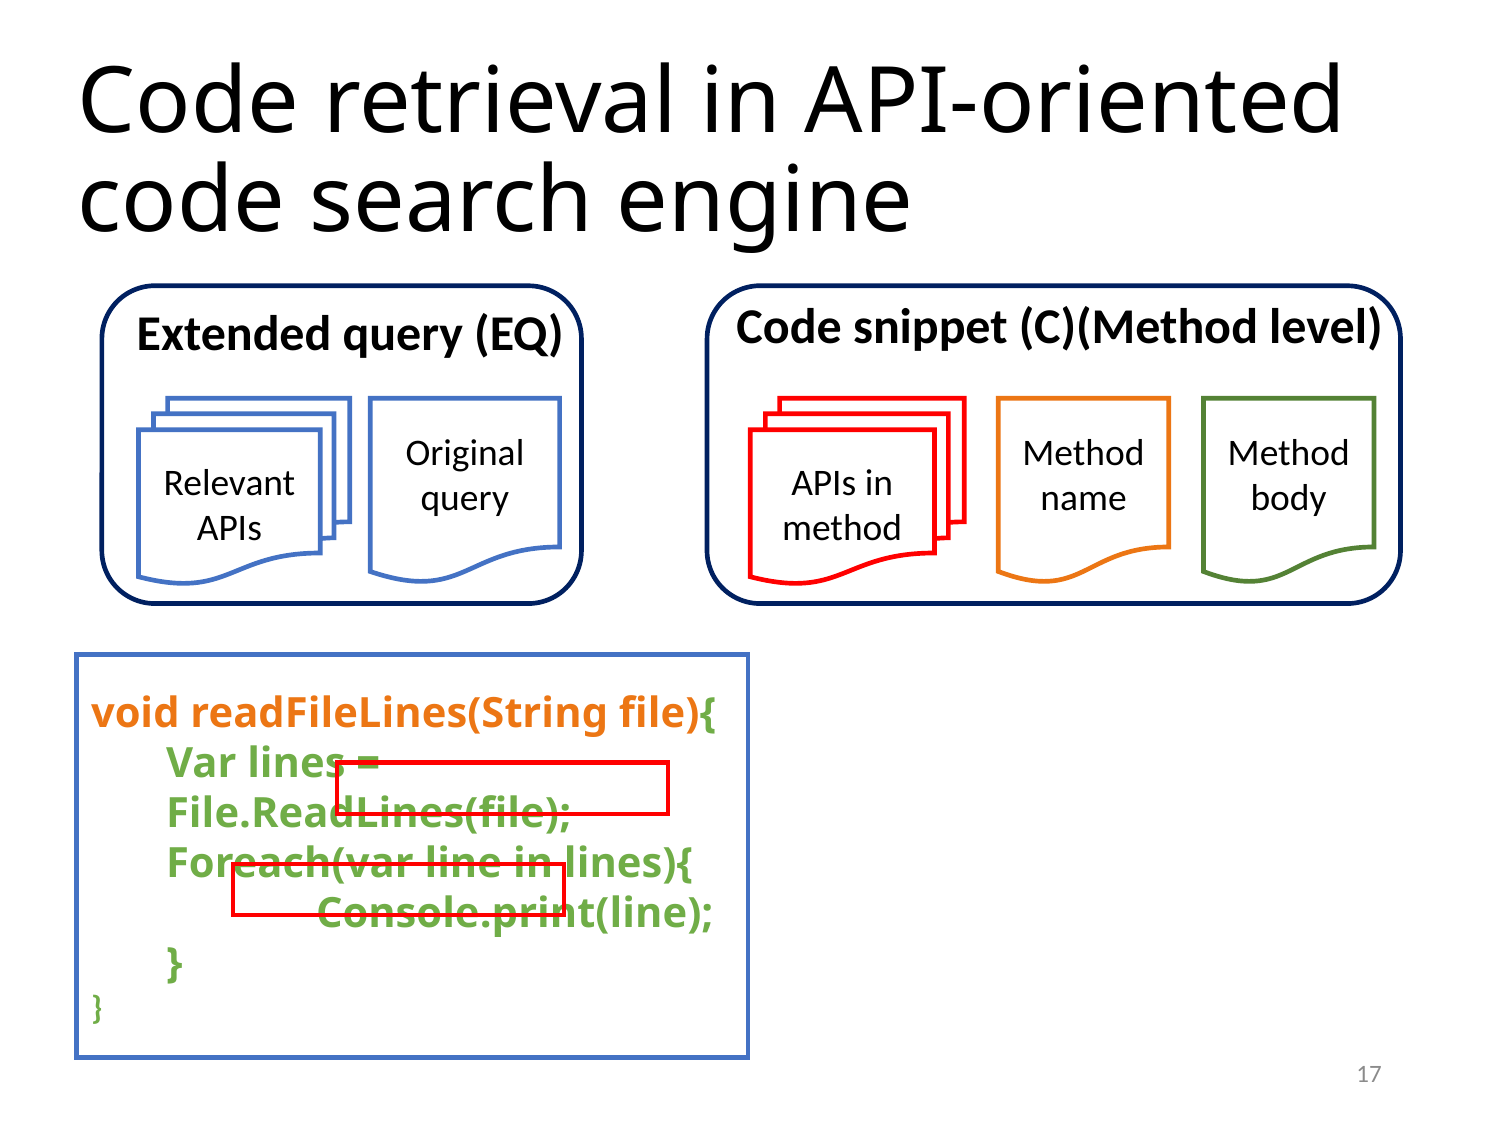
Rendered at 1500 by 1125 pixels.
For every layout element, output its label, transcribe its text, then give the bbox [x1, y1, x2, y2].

text_box [232, 863, 565, 916]
text_box [336, 762, 669, 815]
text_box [707, 285, 1401, 604]
slide_number 17 [1059, 1042, 1397, 1103]
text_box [101, 285, 582, 604]
text_box void readFileLines(String file){ Var lines = File.ReadLines(file); Foreach(var line in lines){ Console.print(line); } } [75, 653, 749, 1059]
title Code retrieval in API-oriented code search engine [62, 43, 1438, 262]
